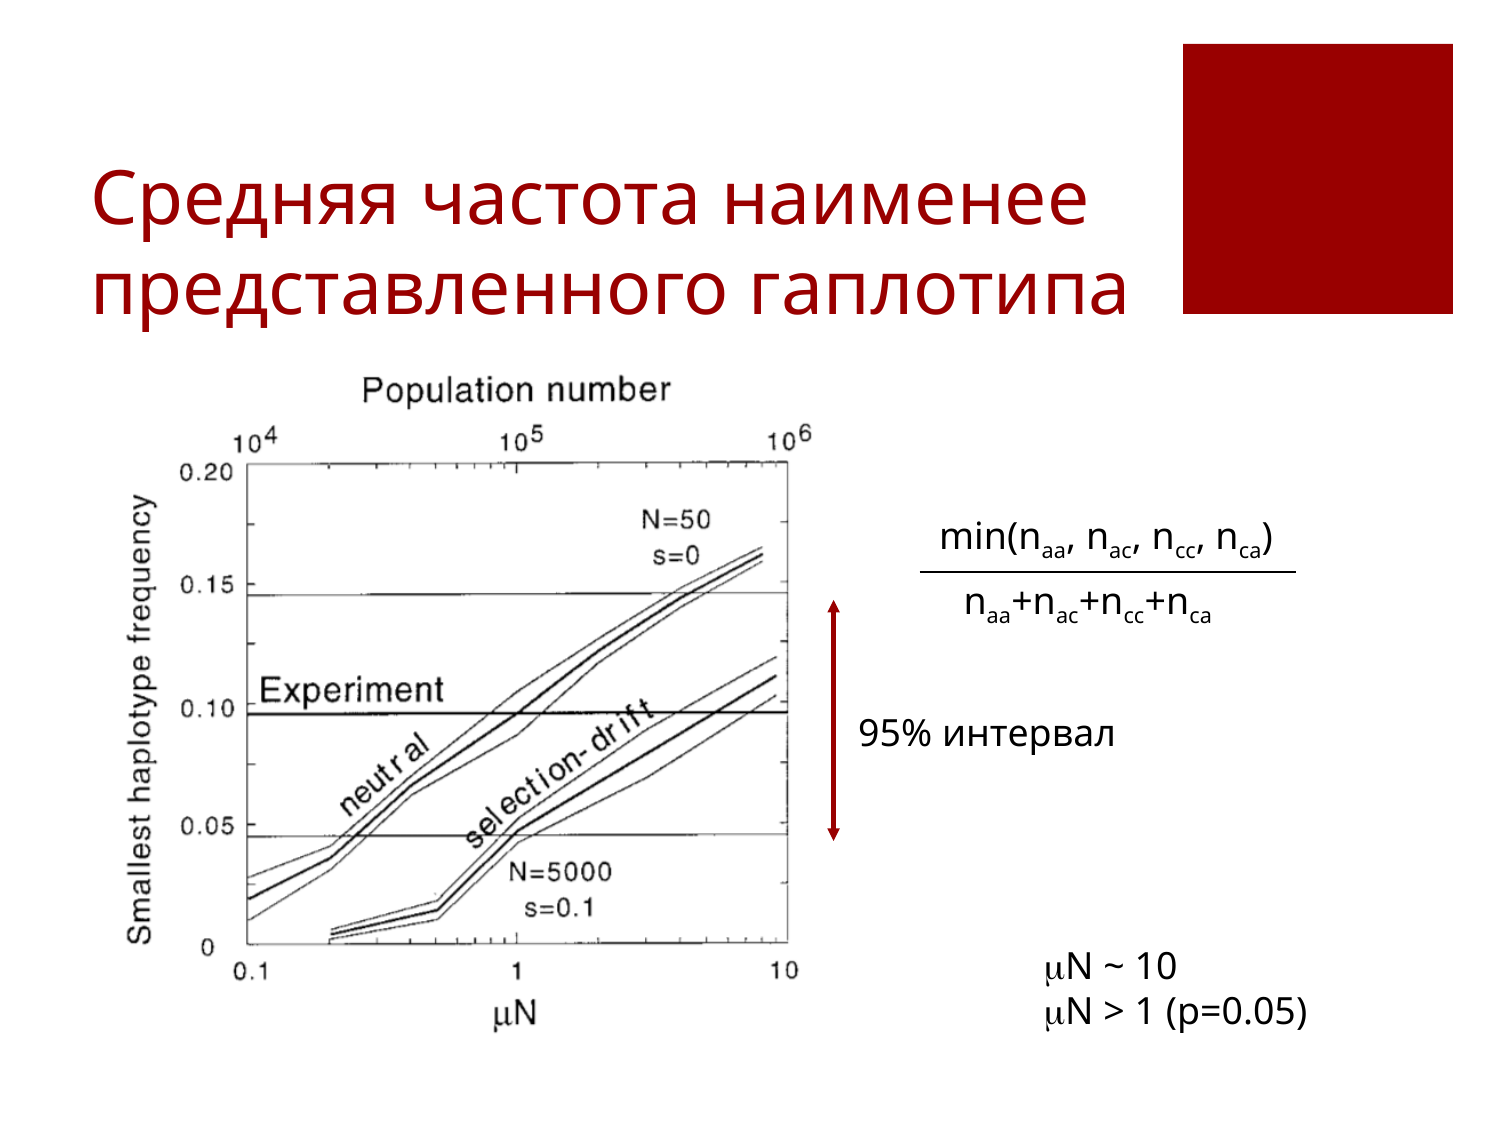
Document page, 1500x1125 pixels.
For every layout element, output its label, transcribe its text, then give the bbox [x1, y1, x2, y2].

text_box 95% интервал [852, 701, 1132, 762]
text_box naa+nac+ncc+nca [948, 569, 1314, 636]
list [74, 336, 852, 1055]
text_box mN ~ 10 mN > 1 (p=0.05) [1029, 934, 1323, 1040]
text_box min(naa, nac, ncc, nca) [924, 504, 1288, 571]
title Средняя частота наименее представленного гаплотипа [75, 149, 1270, 338]
